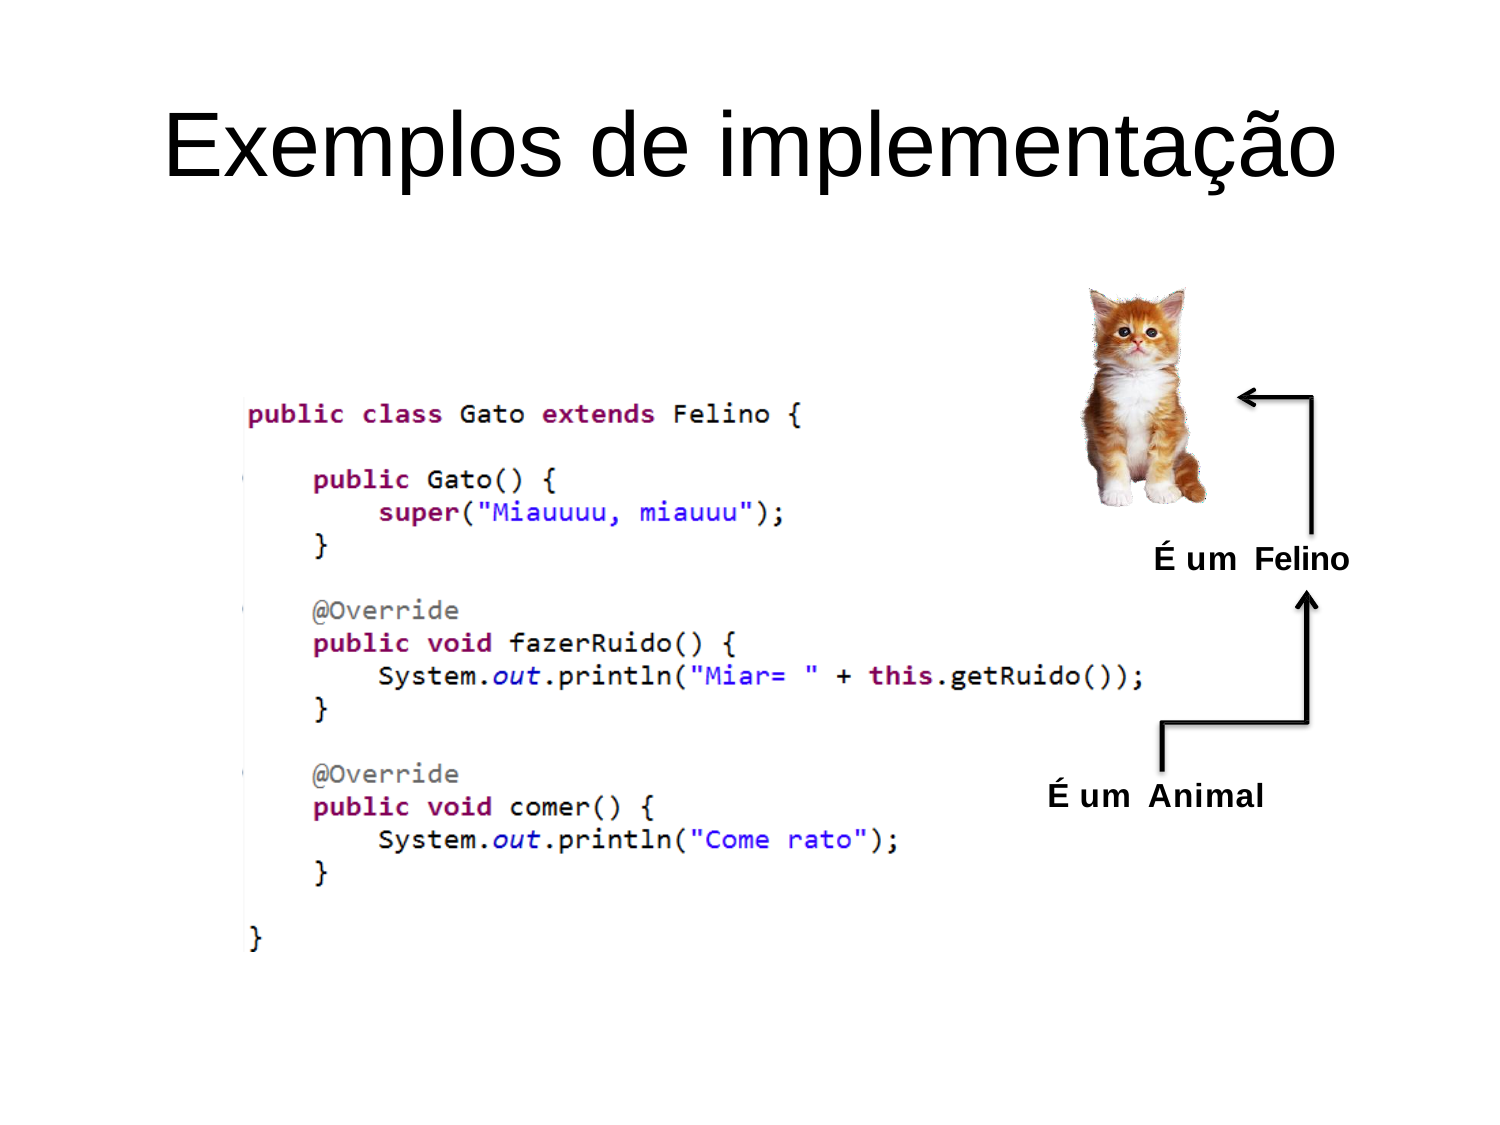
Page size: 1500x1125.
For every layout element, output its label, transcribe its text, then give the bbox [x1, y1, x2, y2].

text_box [0, 274, 1500, 1125]
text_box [1210, 374, 1321, 545]
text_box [1151, 567, 1338, 783]
title Exemplos de implementação [74, 43, 1426, 235]
